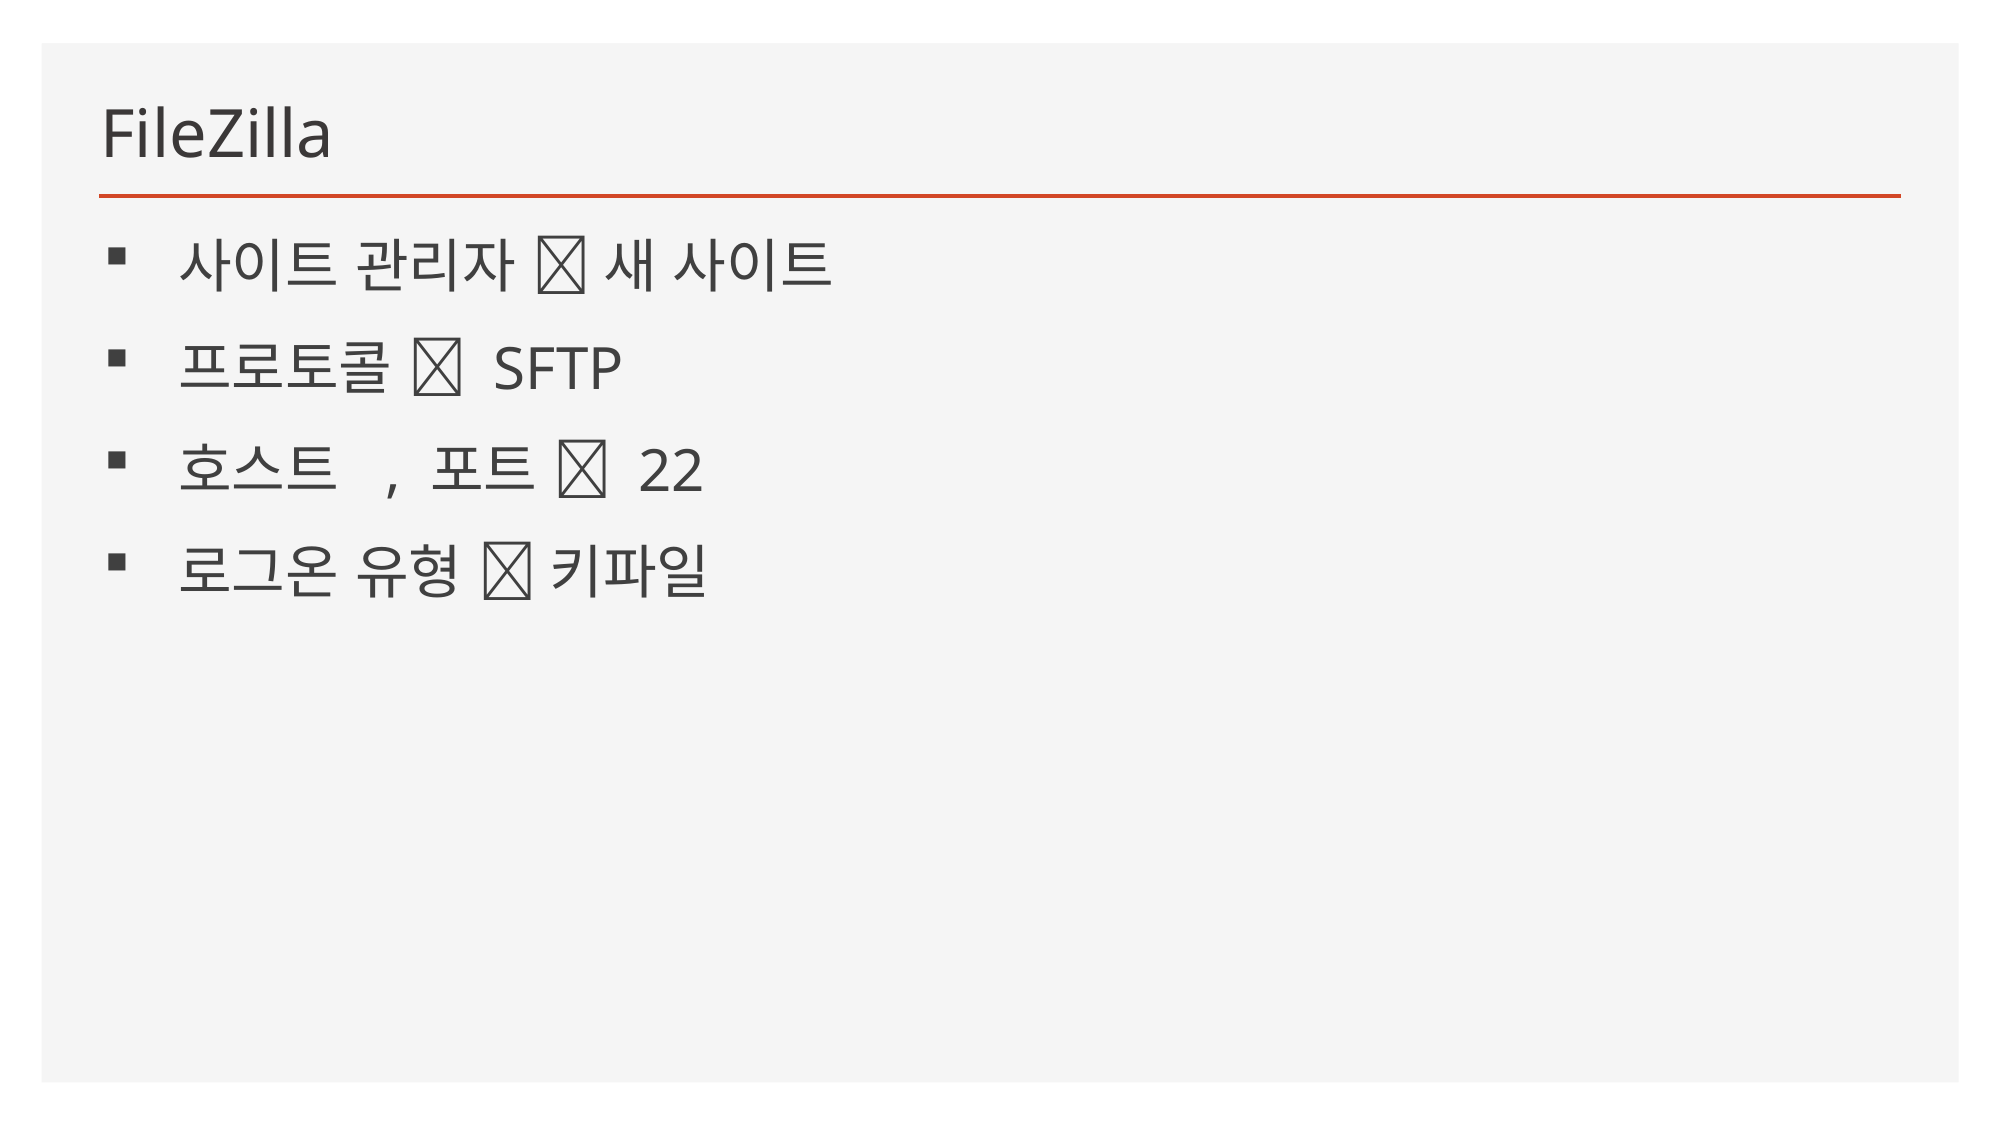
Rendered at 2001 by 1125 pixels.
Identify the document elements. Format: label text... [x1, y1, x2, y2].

list 사이트 관리자  새 사이트 프로토콜  SFTP 호스트 , 포트  22 로그온 유형  키파일 [88, 235, 1714, 888]
title FileZilla [85, 73, 1214, 179]
